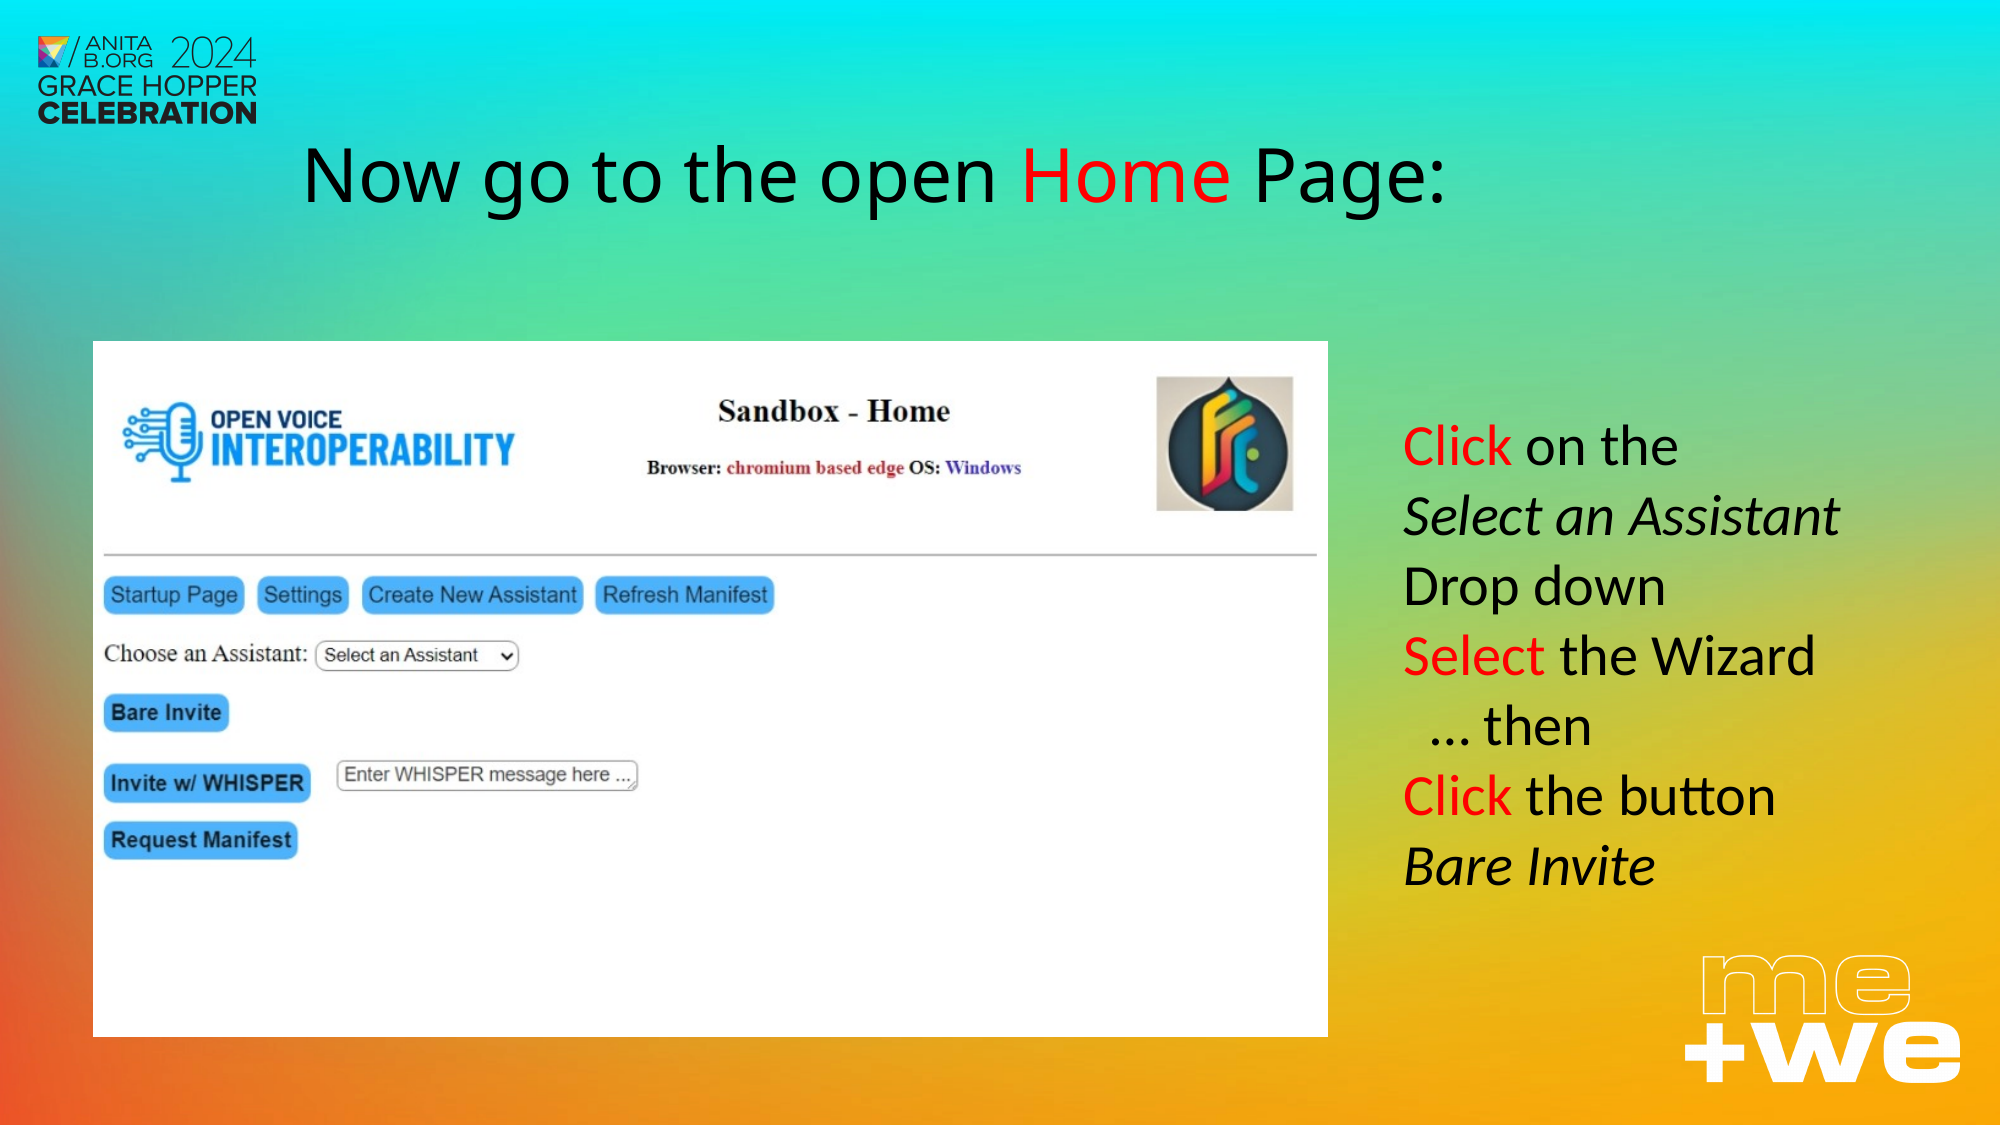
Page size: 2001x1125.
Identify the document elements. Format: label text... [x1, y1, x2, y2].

title Now go to the open Home Page: [286, 130, 1907, 242]
text_box [1028, 310, 1627, 372]
text_box Click on the Select an Assistant Drop down Select the Wizard … then Click the button Bare Invite [1389, 399, 1909, 905]
picture [0, 0, 2000, 1125]
